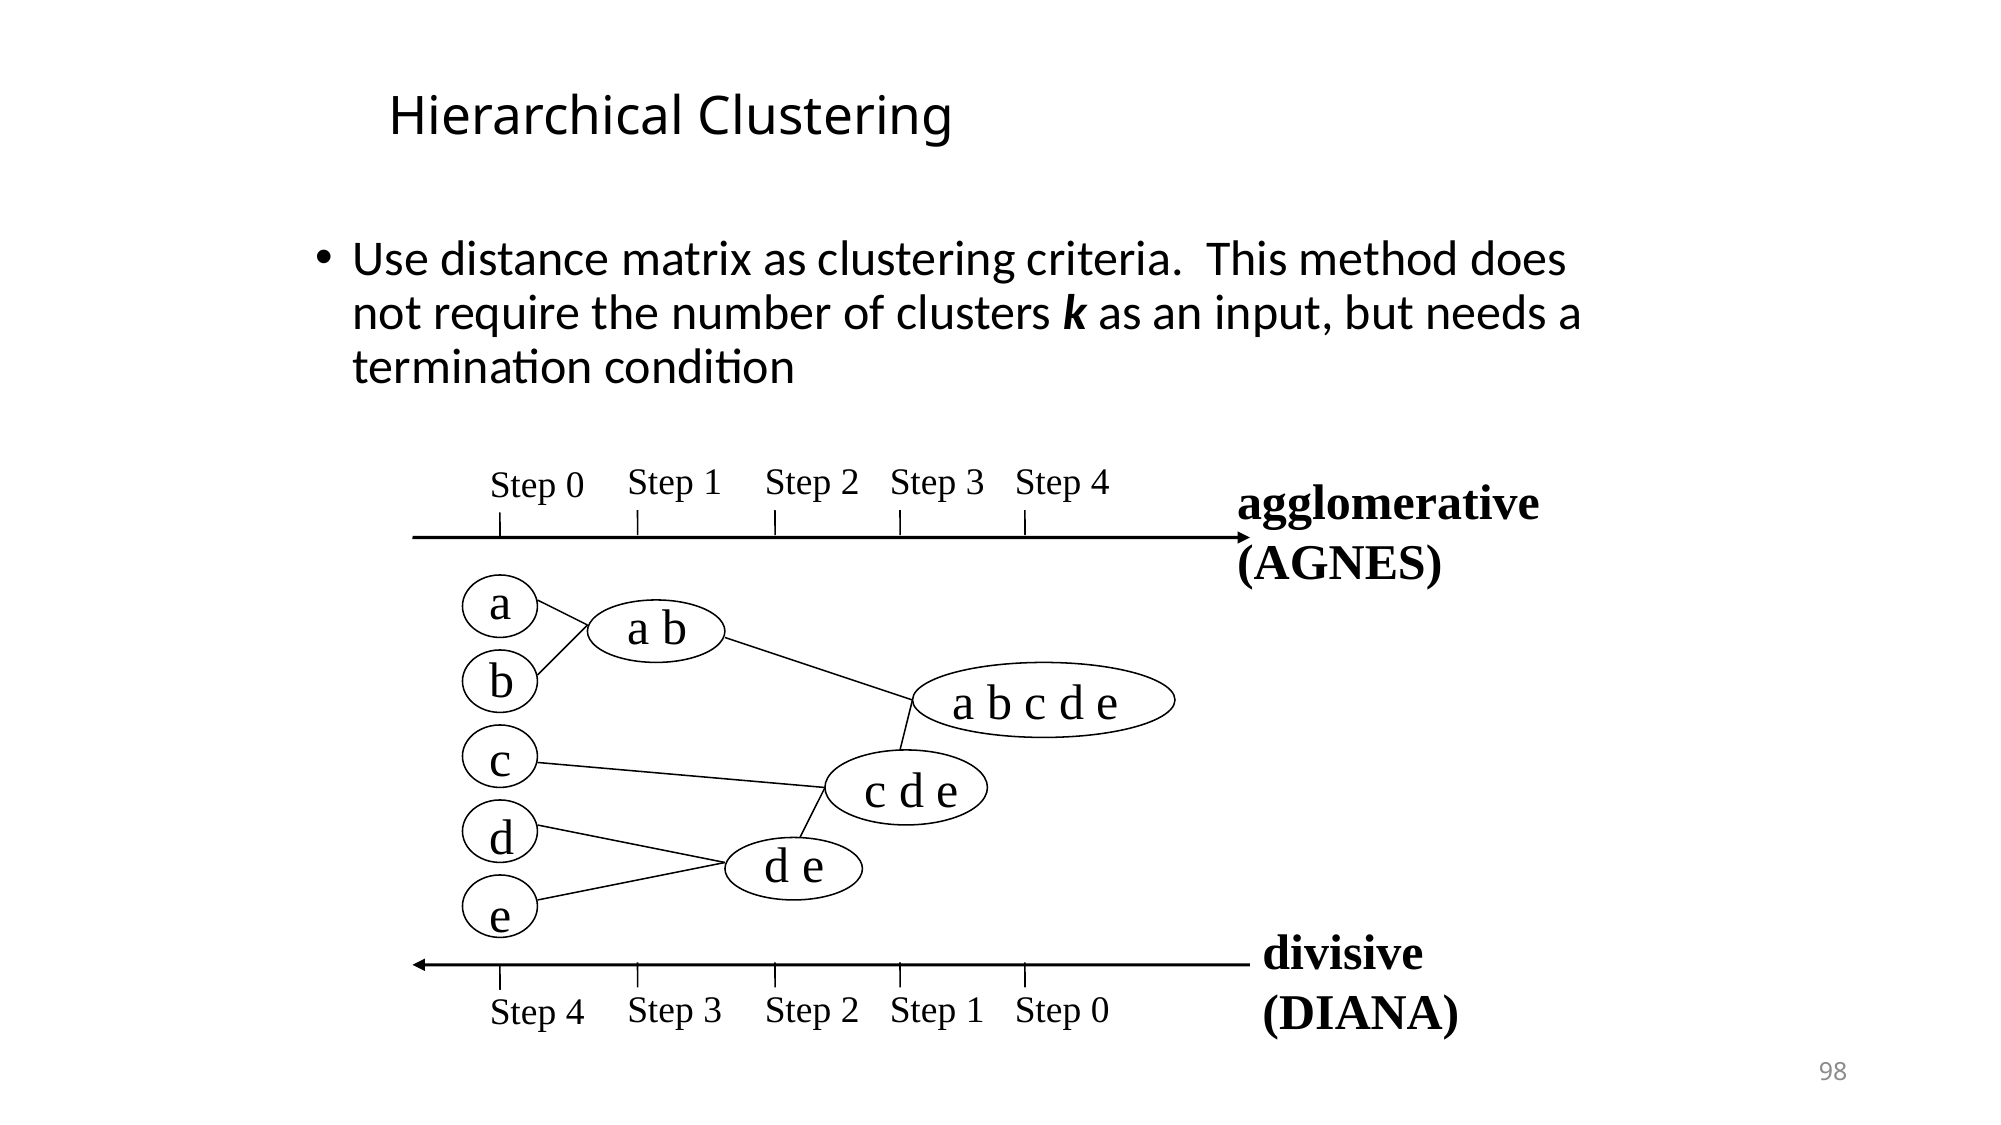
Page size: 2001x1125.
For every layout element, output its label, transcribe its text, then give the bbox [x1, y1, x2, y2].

list Use distance matrix as clustering criteria. This method does not require the number of clusters k as an input, but needs a termination condition [300, 224, 1663, 425]
title Hierarchical Clustering [373, 80, 1571, 154]
slide_number 98 [1412, 1042, 1863, 1103]
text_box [412, 449, 1557, 1049]
